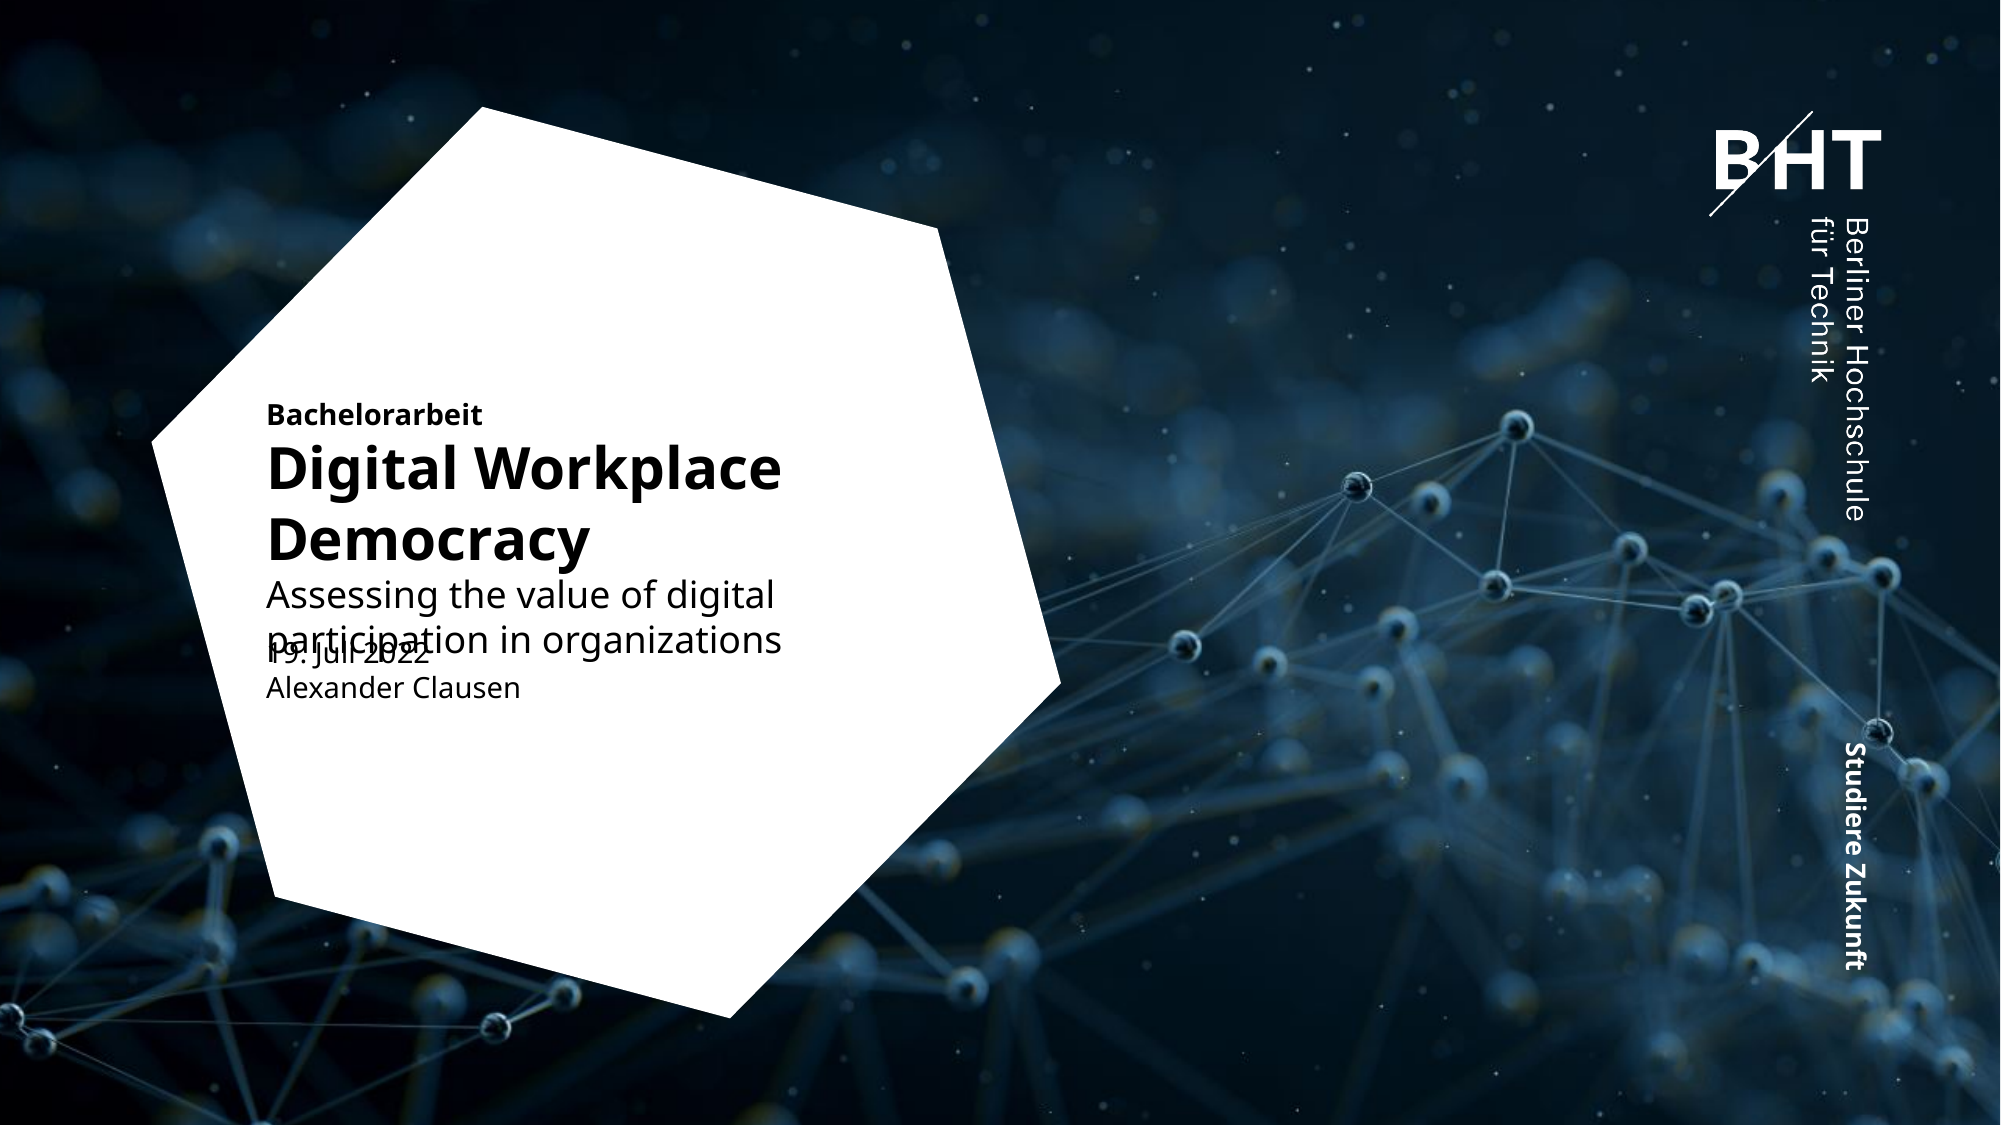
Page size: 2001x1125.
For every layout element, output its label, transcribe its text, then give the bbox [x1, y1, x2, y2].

title Bachelorarbeit Digital Workplace Democracy Assessing the value of digital participation in organizations [265, 396, 1000, 594]
subtitle 19. Juli 2022 Alexander Clausen [265, 634, 1530, 706]
picture [0, 0, 2001, 1125]
